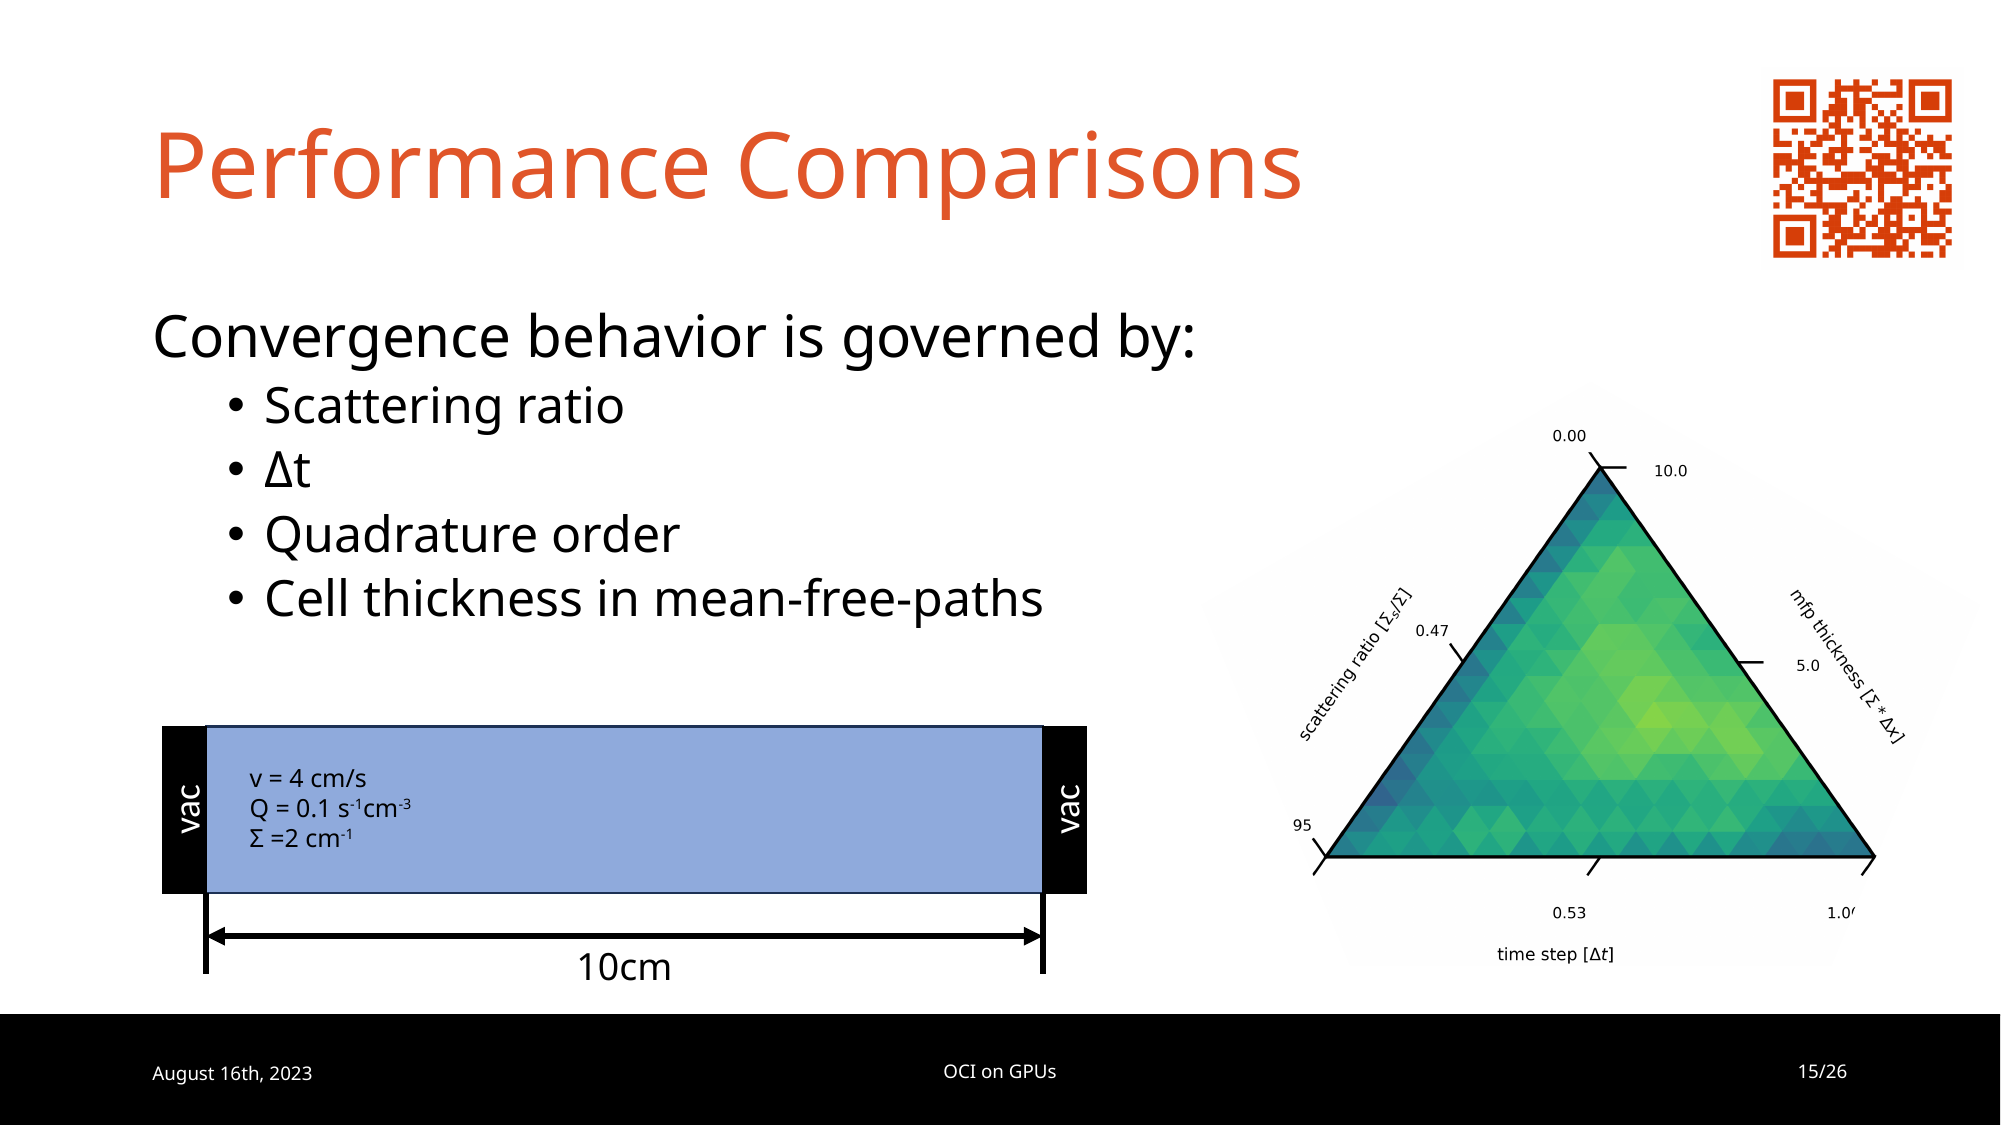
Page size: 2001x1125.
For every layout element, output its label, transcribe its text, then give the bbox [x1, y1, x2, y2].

text_box [205, 725, 1044, 894]
picture [1761, 67, 1964, 270]
title Performance Comparisons [137, 59, 1709, 278]
text_box v = 4 cm/s Q = 0.1 s-1cm-3 Σ =2 cm-1 [234, 754, 642, 860]
picture [1201, 382, 1980, 966]
text_box 10cm [555, 937, 693, 995]
text_box vac [1042, 726, 1087, 894]
slide_number 15/26 [1412, 1042, 1863, 1103]
footer OCI on GPUs [662, 1042, 1338, 1103]
list Convergence behavior is governed by: Scattering ratio Δt Quadrature order Cell thickness in mean-free-paths [137, 299, 1863, 1014]
text_box vac [162, 726, 207, 894]
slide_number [137, 1042, 588, 1103]
